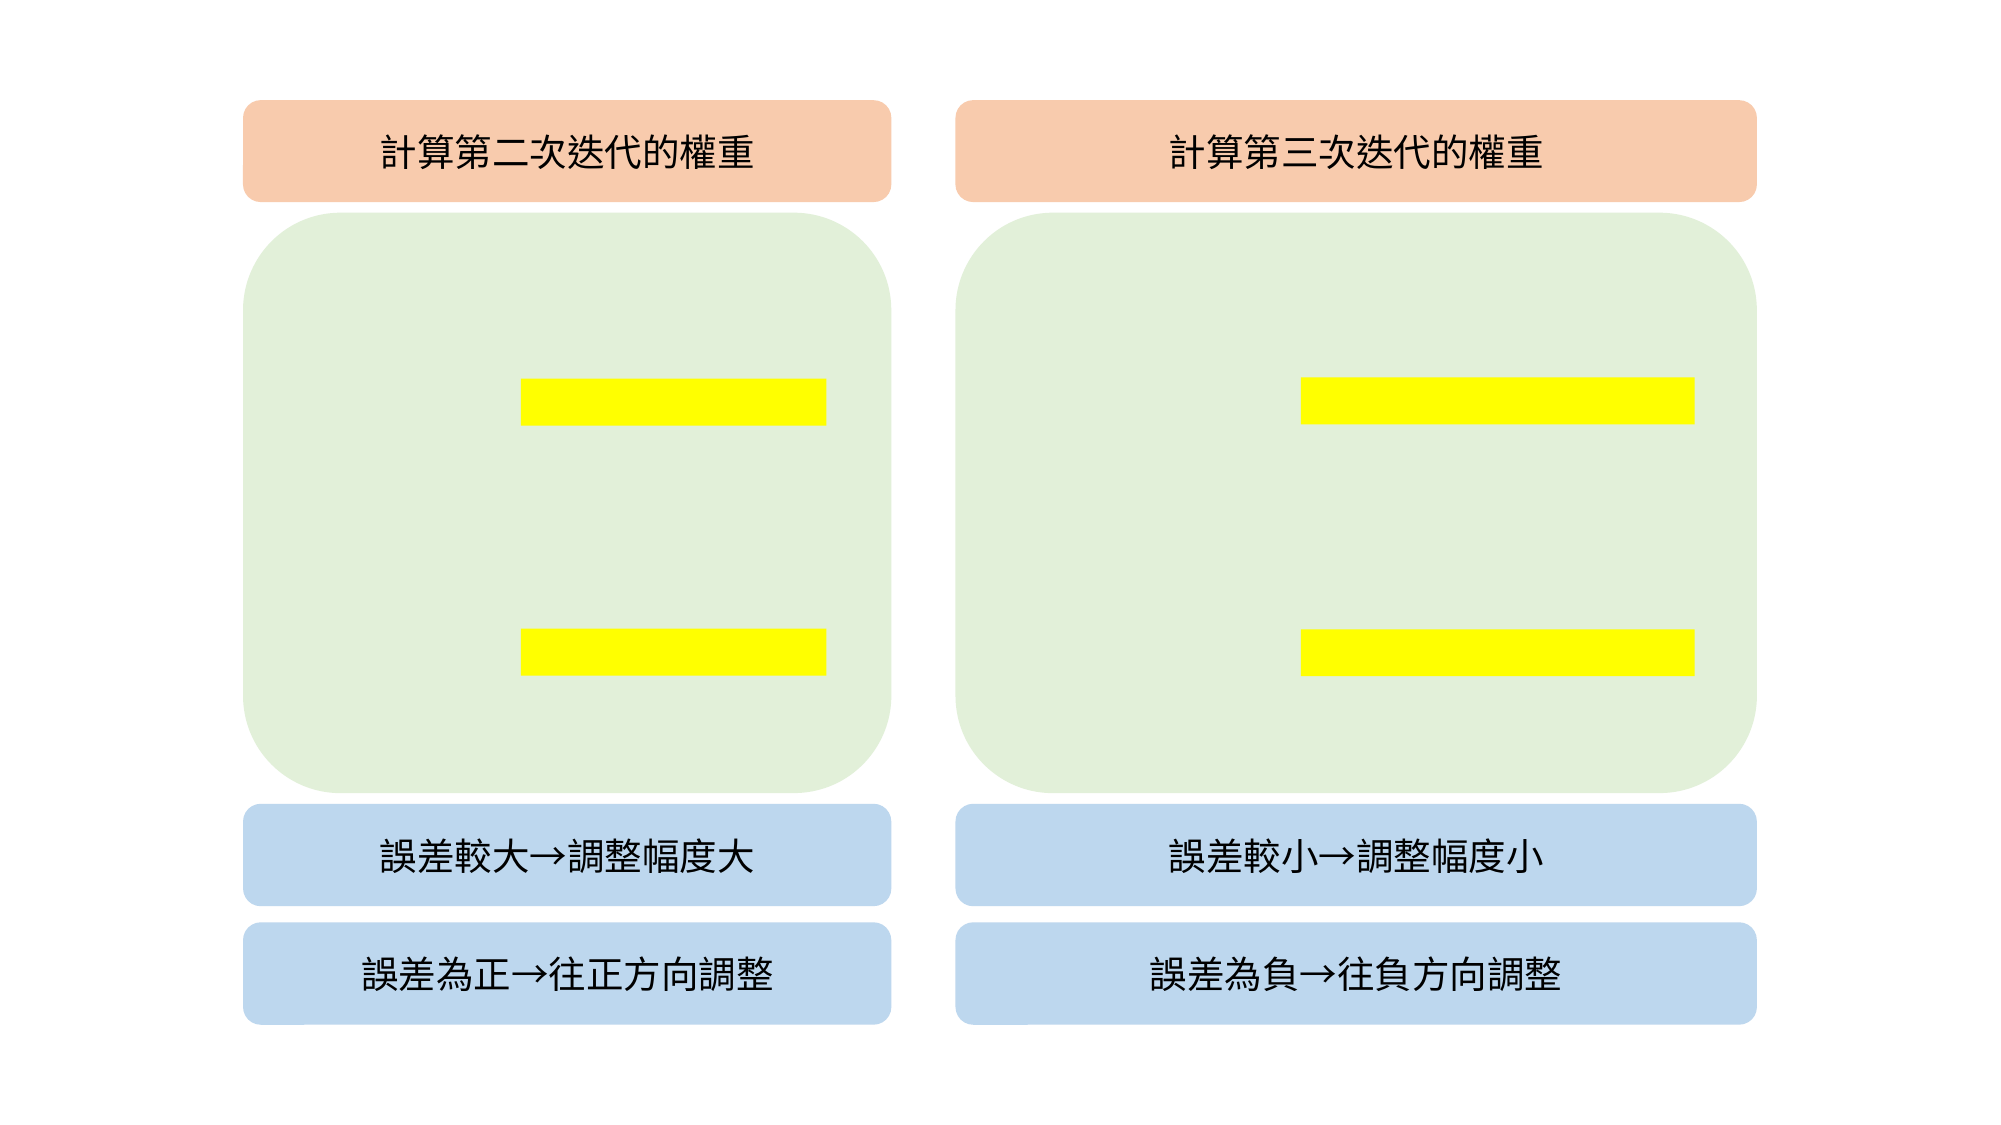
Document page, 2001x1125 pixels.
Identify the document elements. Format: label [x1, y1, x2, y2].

text_box [244, 101, 1756, 1024]
